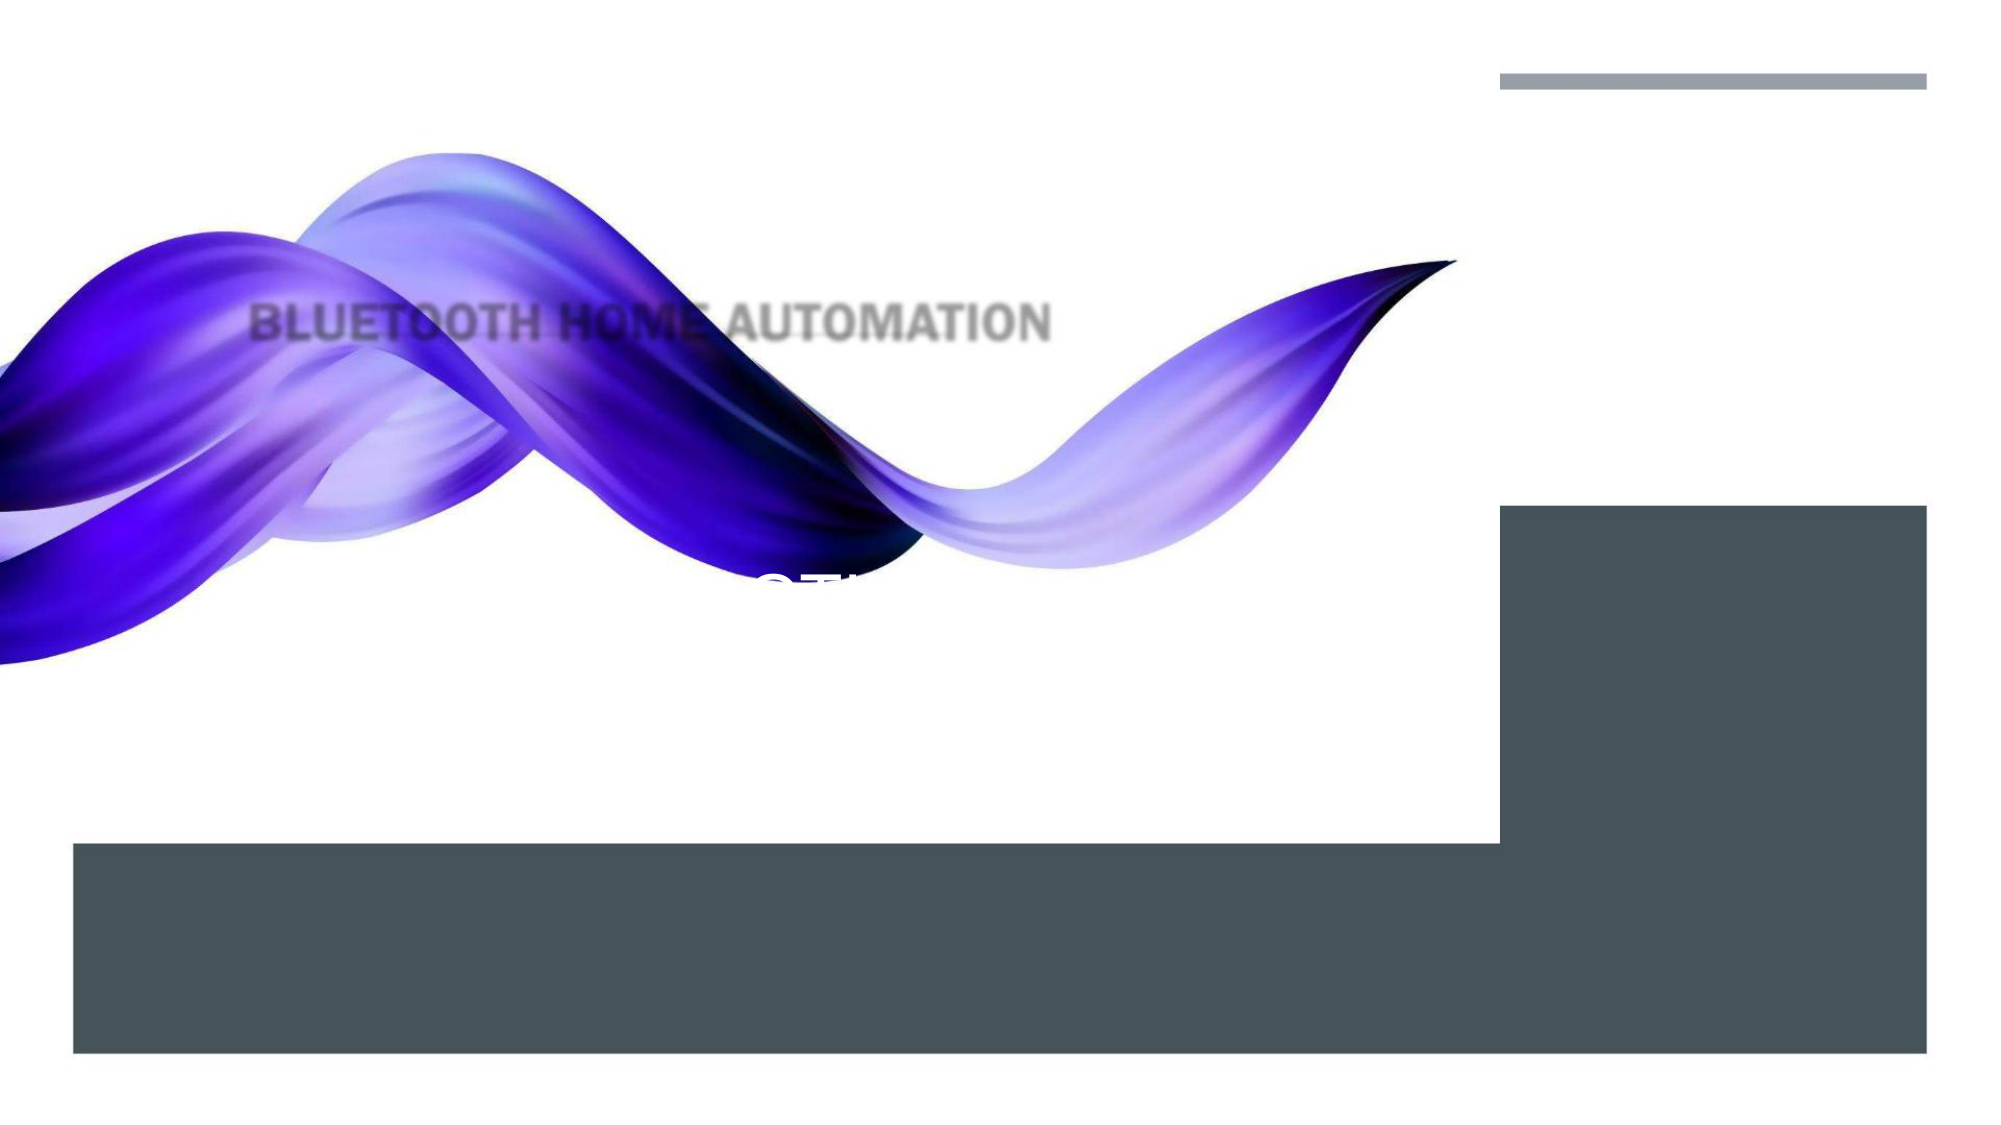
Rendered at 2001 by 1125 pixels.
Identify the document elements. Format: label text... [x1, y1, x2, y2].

text_box [0, 0, 2000, 1125]
text_box BLUETOOTH HOME AUTOMATION [462, 558, 1563, 729]
